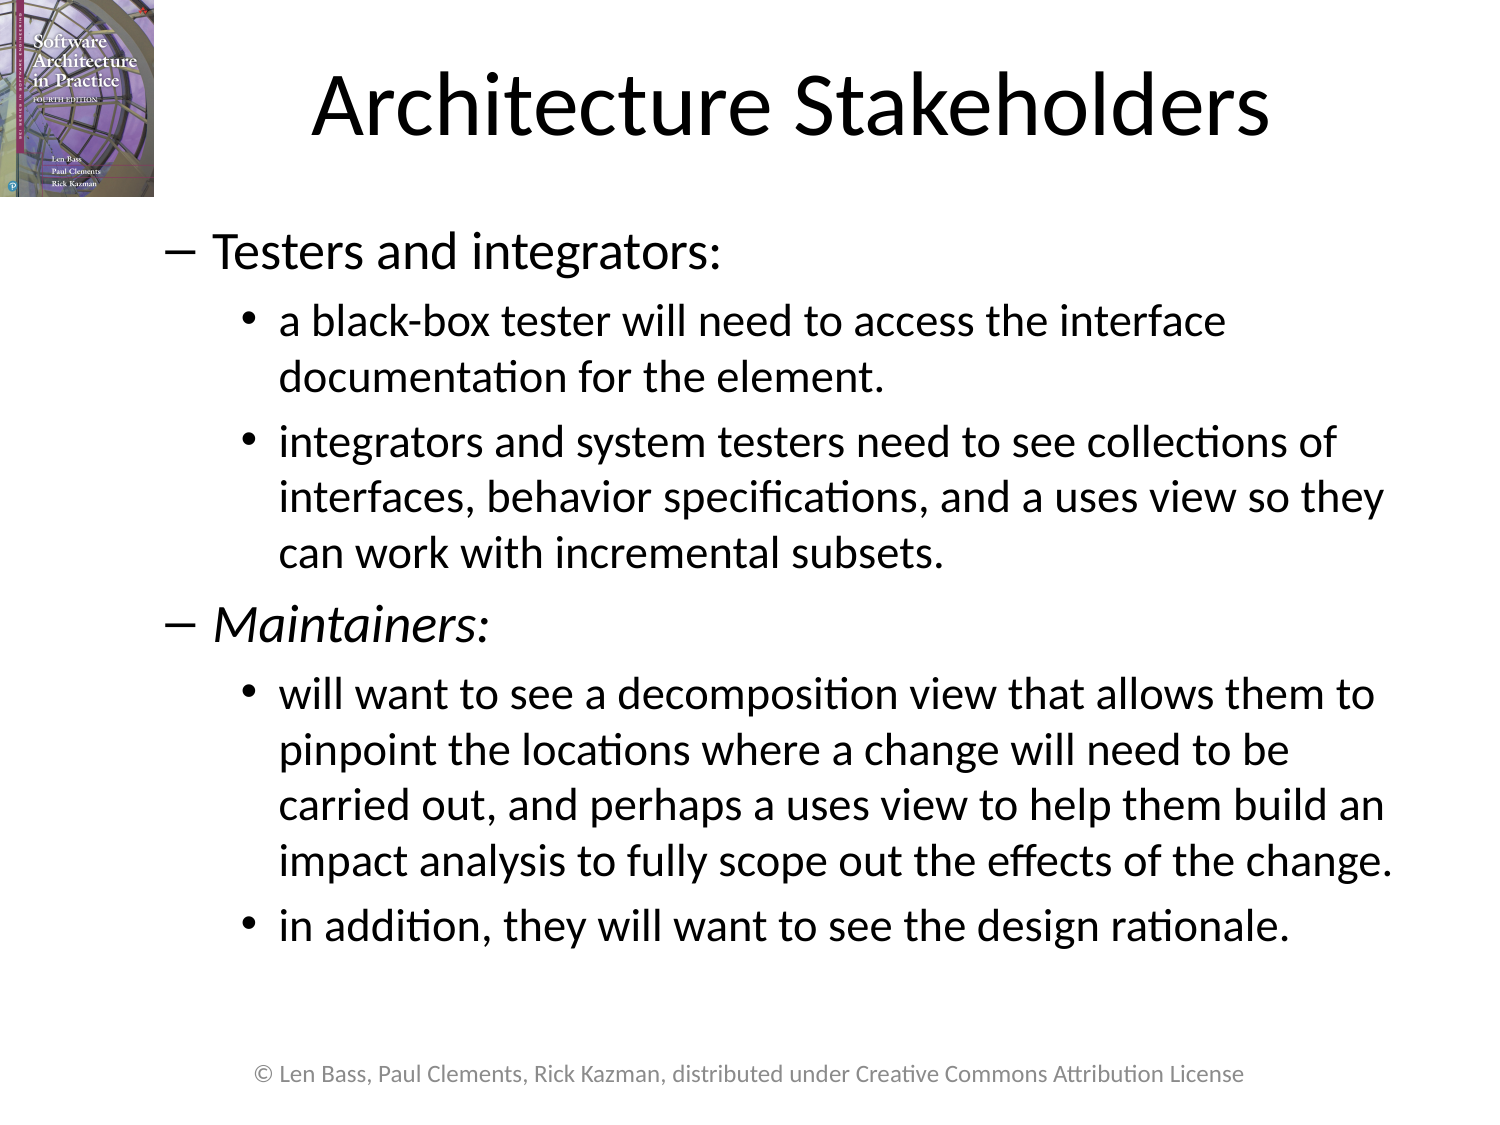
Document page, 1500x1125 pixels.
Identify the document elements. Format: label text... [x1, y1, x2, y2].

list Testers and integrators: a black-box tester will need to access the interface documentation for the element. integrators and system testers need to see collections of interfaces, behavior specifications, and a uses view so they can work with incremental subsets. Maintainers: will want to see a decomposition view that allows them to pinpoint the locations where a change will need to be carried out, and perhaps a uses view to help them build an impact analysis to fully scope out the effects of the change. in addition, they will want to see the design rationale. [75, 208, 1425, 1005]
footer © Len Bass, Paul Clements, Rick Kazman, distributed under Creative Commons Attribution License [230, 1042, 1270, 1103]
title Architecture Stakeholders [159, 45, 1425, 173]
picture [0, 0, 154, 197]
